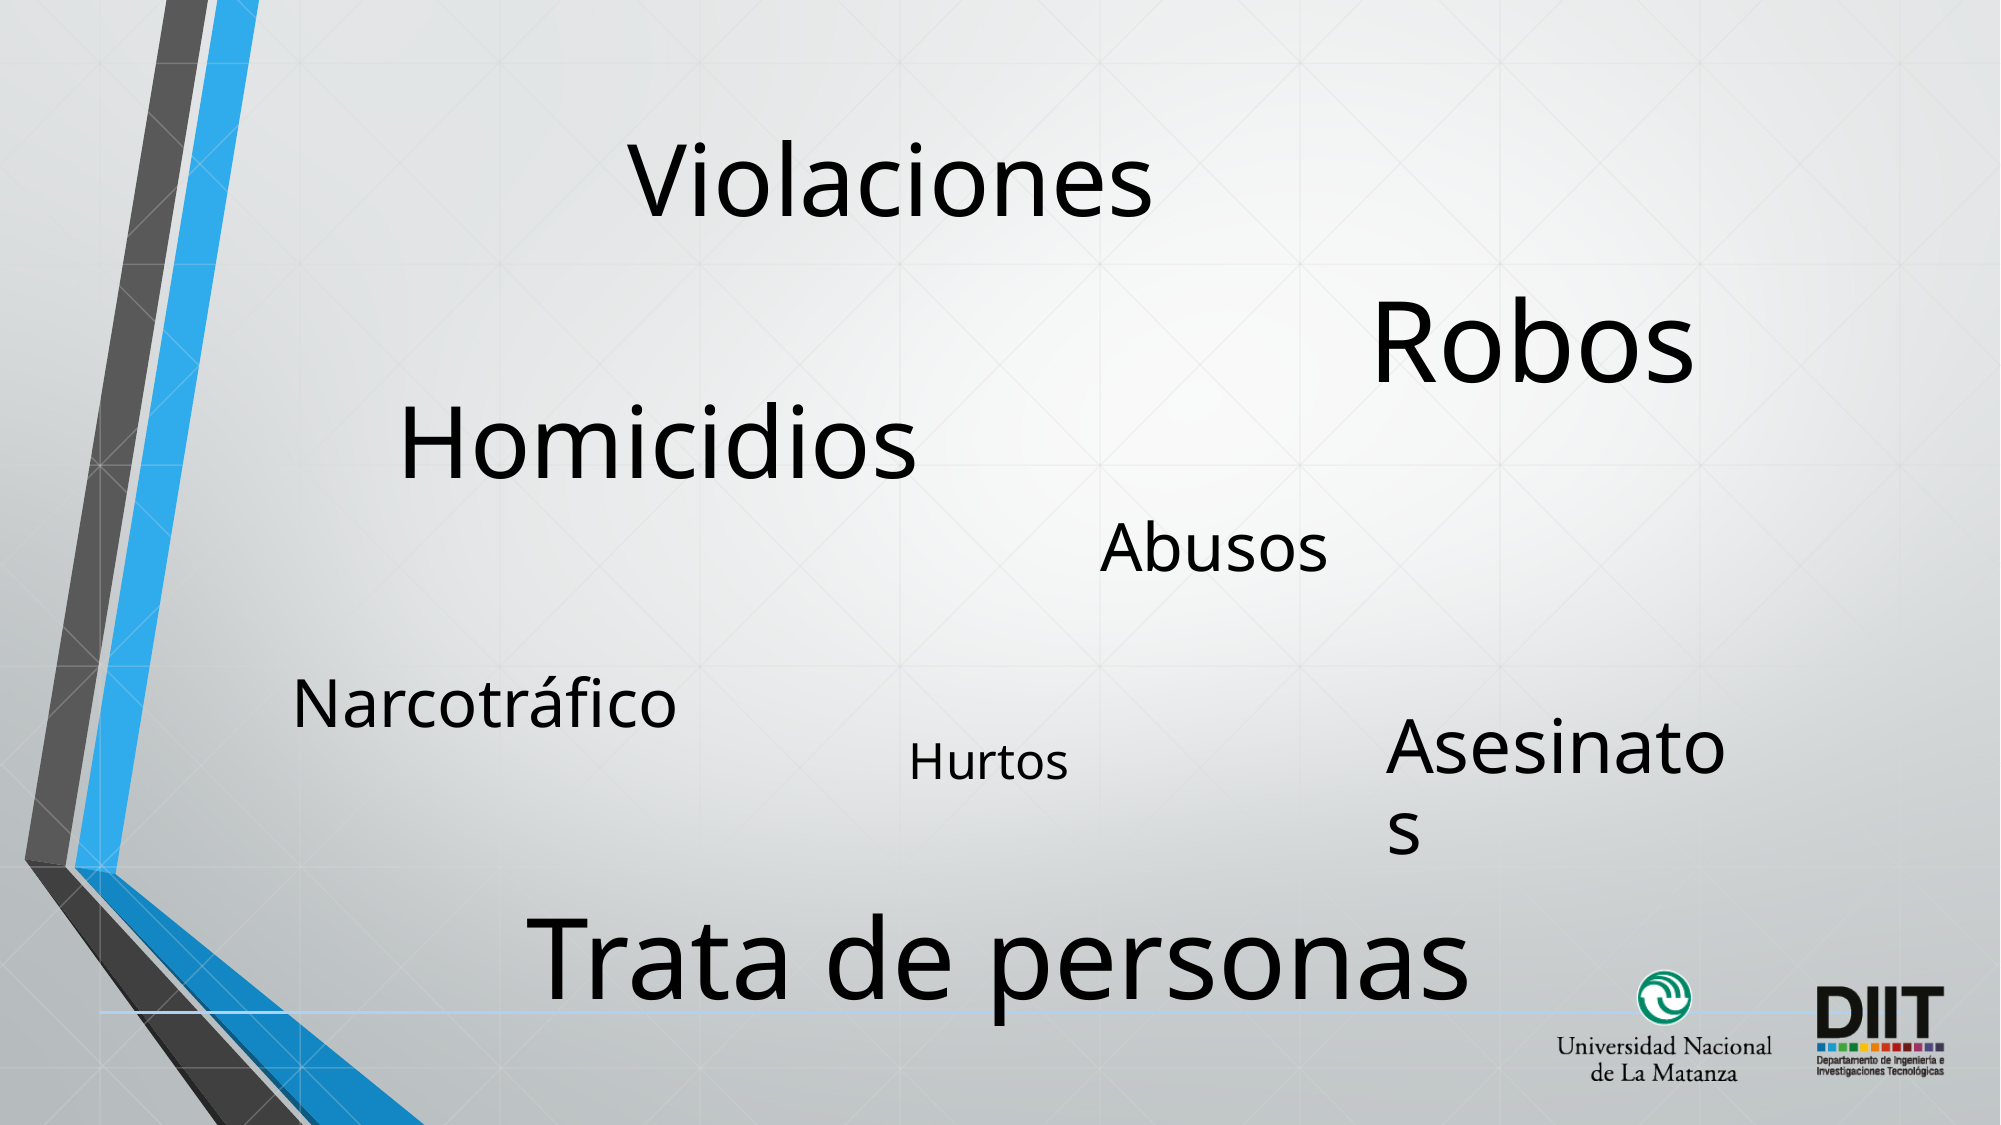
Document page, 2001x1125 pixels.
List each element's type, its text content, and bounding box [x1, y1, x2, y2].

text_box Violaciones [613, 122, 1172, 246]
text_box Asesinatos [1371, 701, 1759, 879]
picture [1550, 914, 1979, 1125]
text_box Trata de personas [511, 894, 1489, 1032]
text_box Homicidios [381, 370, 935, 506]
text_box Robos [1353, 262, 1713, 413]
text_box Narcotráfico [276, 662, 694, 750]
text_box Abusos [1085, 506, 1345, 594]
text_box Hurtos [894, 729, 1121, 798]
